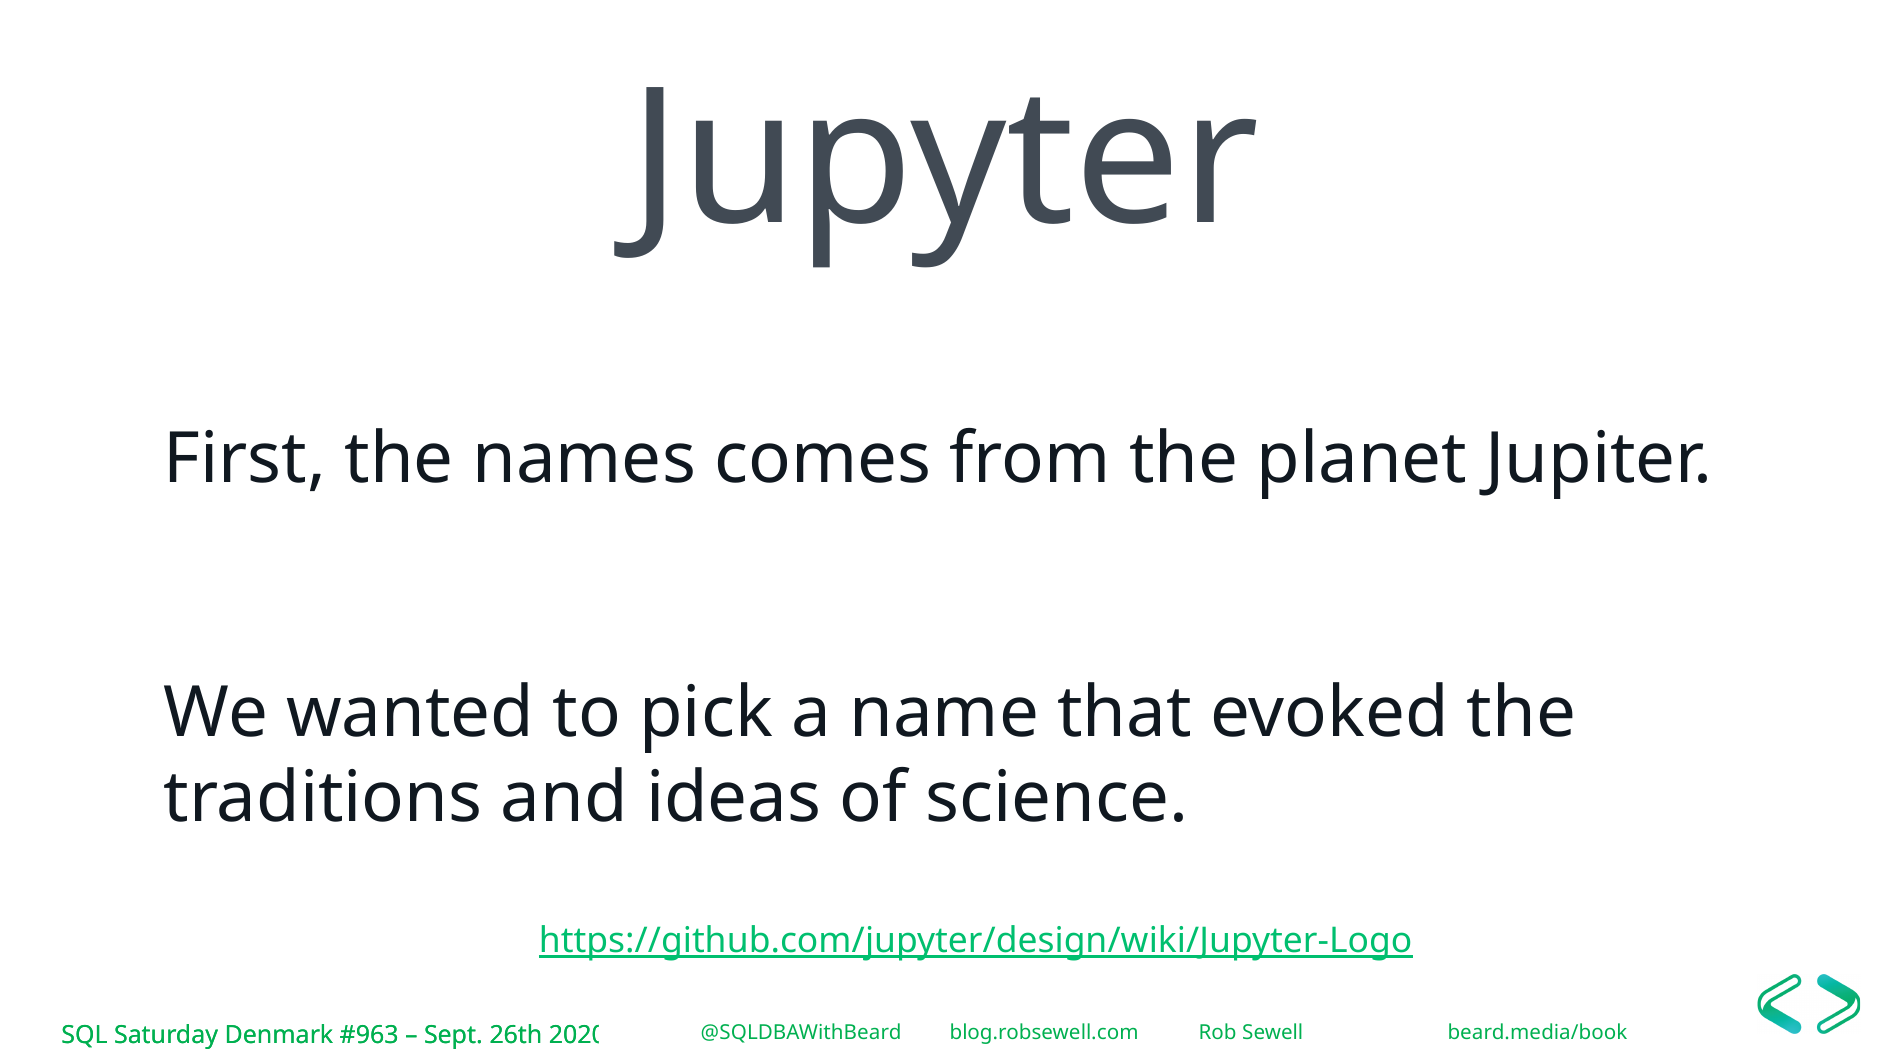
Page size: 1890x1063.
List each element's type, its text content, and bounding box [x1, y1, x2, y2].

text_box First, the names comes from the planet Jupiter. We wanted to pick a name that evoked the traditions and ideas of science. [148, 403, 1741, 844]
text_box @SQLDBAWithBeard blog.robsewell.com Rob Sewell beard.media/book [598, 1007, 1730, 1059]
list Jupyter [579, 33, 1311, 257]
text_box https://github.com/jupyter/design/wiki/Jupyter-Logo [524, 909, 1428, 973]
